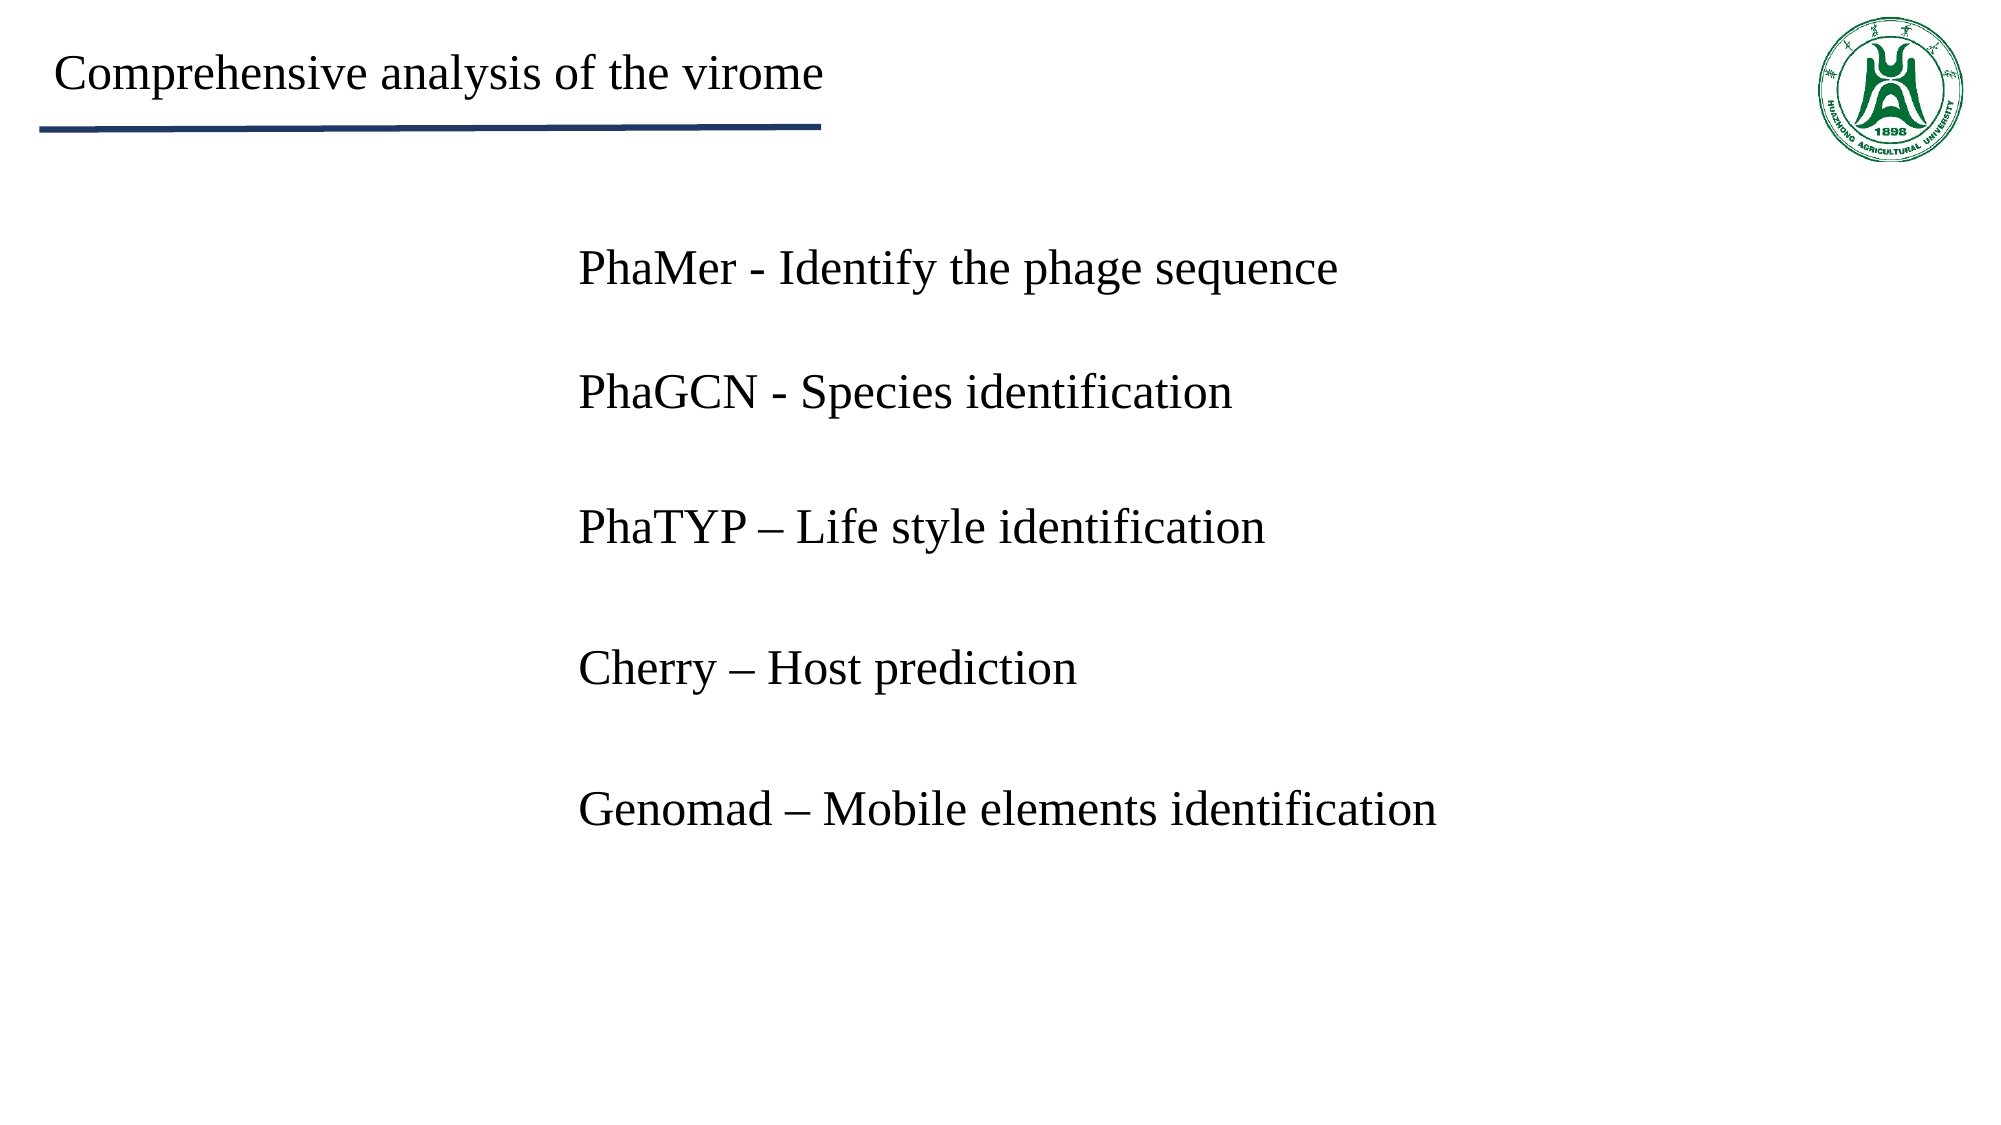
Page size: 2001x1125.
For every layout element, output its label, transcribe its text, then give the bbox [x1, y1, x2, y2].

text_box Genomad – Mobile elements identification [563, 767, 1478, 843]
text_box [39, 126, 821, 130]
text_box [29, 32, 1281, 119]
text_box Cherry – Host prediction [563, 626, 1478, 702]
text_box PhaTYP – Life style identification [563, 485, 1478, 561]
text_box PhaGCN - Species identification [563, 351, 1478, 427]
text_box PhaMer - Identify the phage sequence [563, 227, 1478, 302]
text_box Comprehensive analysis of the virome [39, 32, 953, 108]
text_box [1808, 6, 1971, 195]
